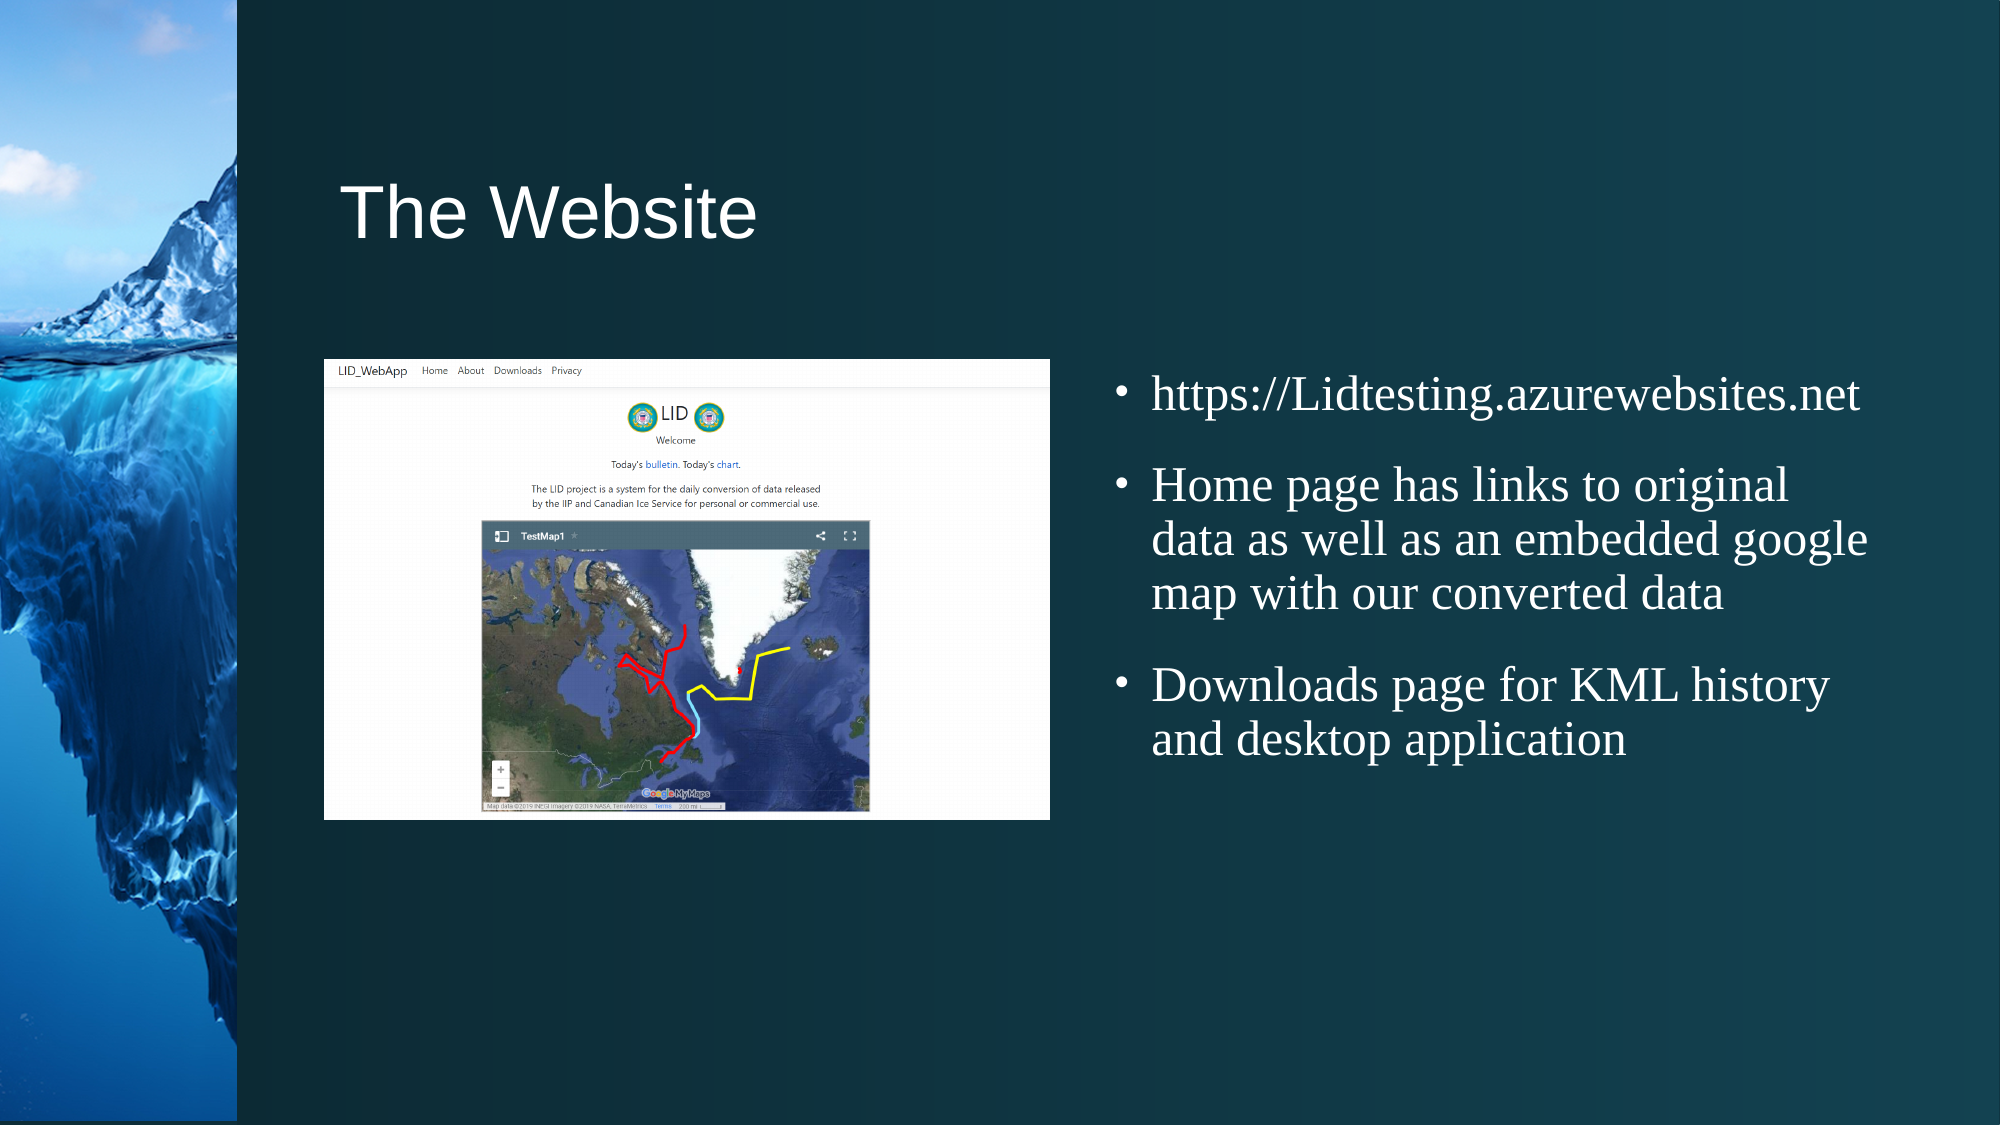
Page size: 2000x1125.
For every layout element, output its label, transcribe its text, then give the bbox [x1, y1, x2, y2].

title The Website [324, 62, 1825, 263]
list https://Lidtesting.azurewebsites.net Home page has links to original data as well as an embedded google map with our converted data Downloads page for KML history and desktop application [1099, 359, 1898, 1085]
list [324, 359, 1050, 820]
picture [0, 0, 237, 1121]
